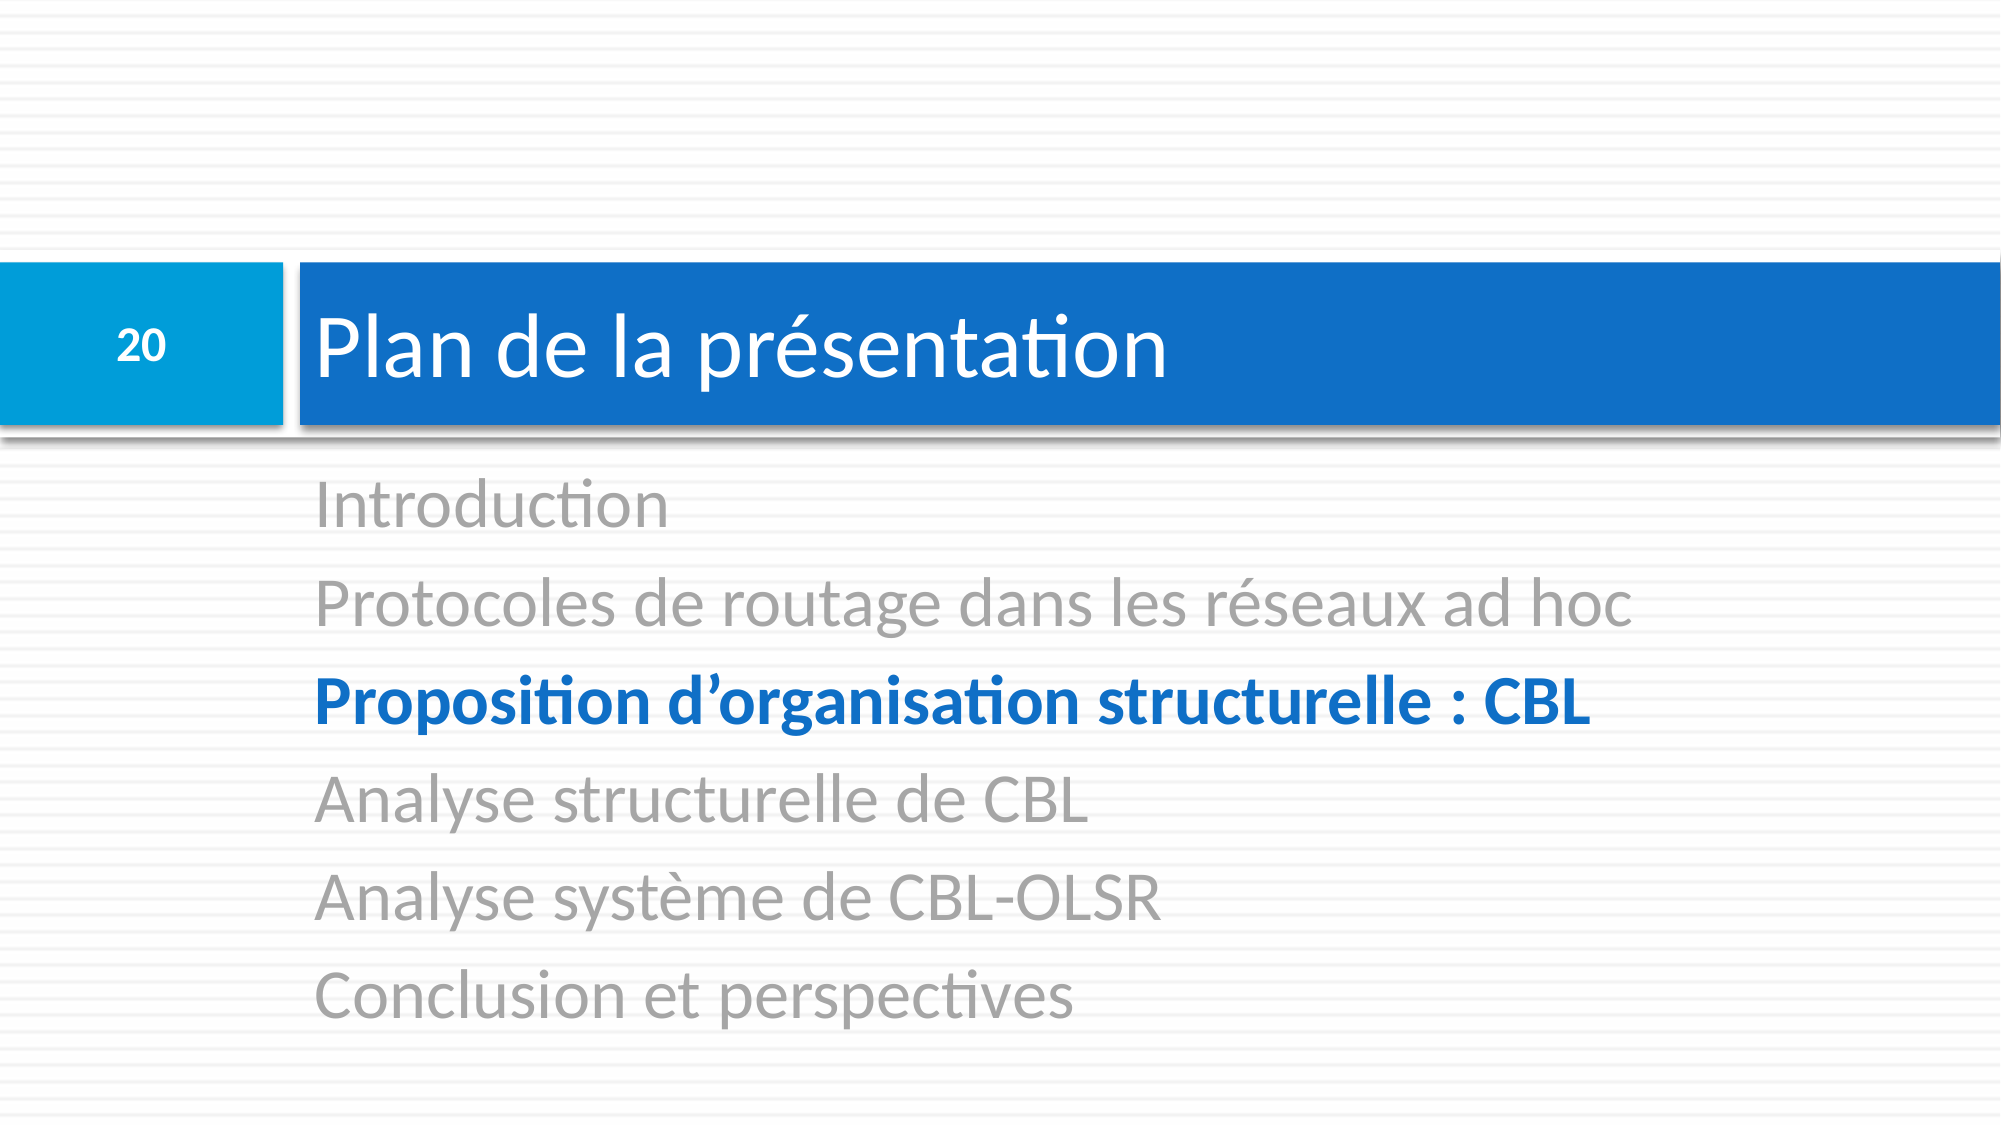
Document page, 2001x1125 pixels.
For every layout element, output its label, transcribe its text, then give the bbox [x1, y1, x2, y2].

slide_number 20 [0, 284, 284, 400]
title Plan de la présentation [300, 259, 1967, 422]
list Introduction Protocoles de routage dans les réseaux ad hoc Proposition d’organisation structurelle : CBL Analyse structurelle de CBL Analyse système de CBL-OLSR Conclusion et perspectives [300, 450, 2000, 1046]
